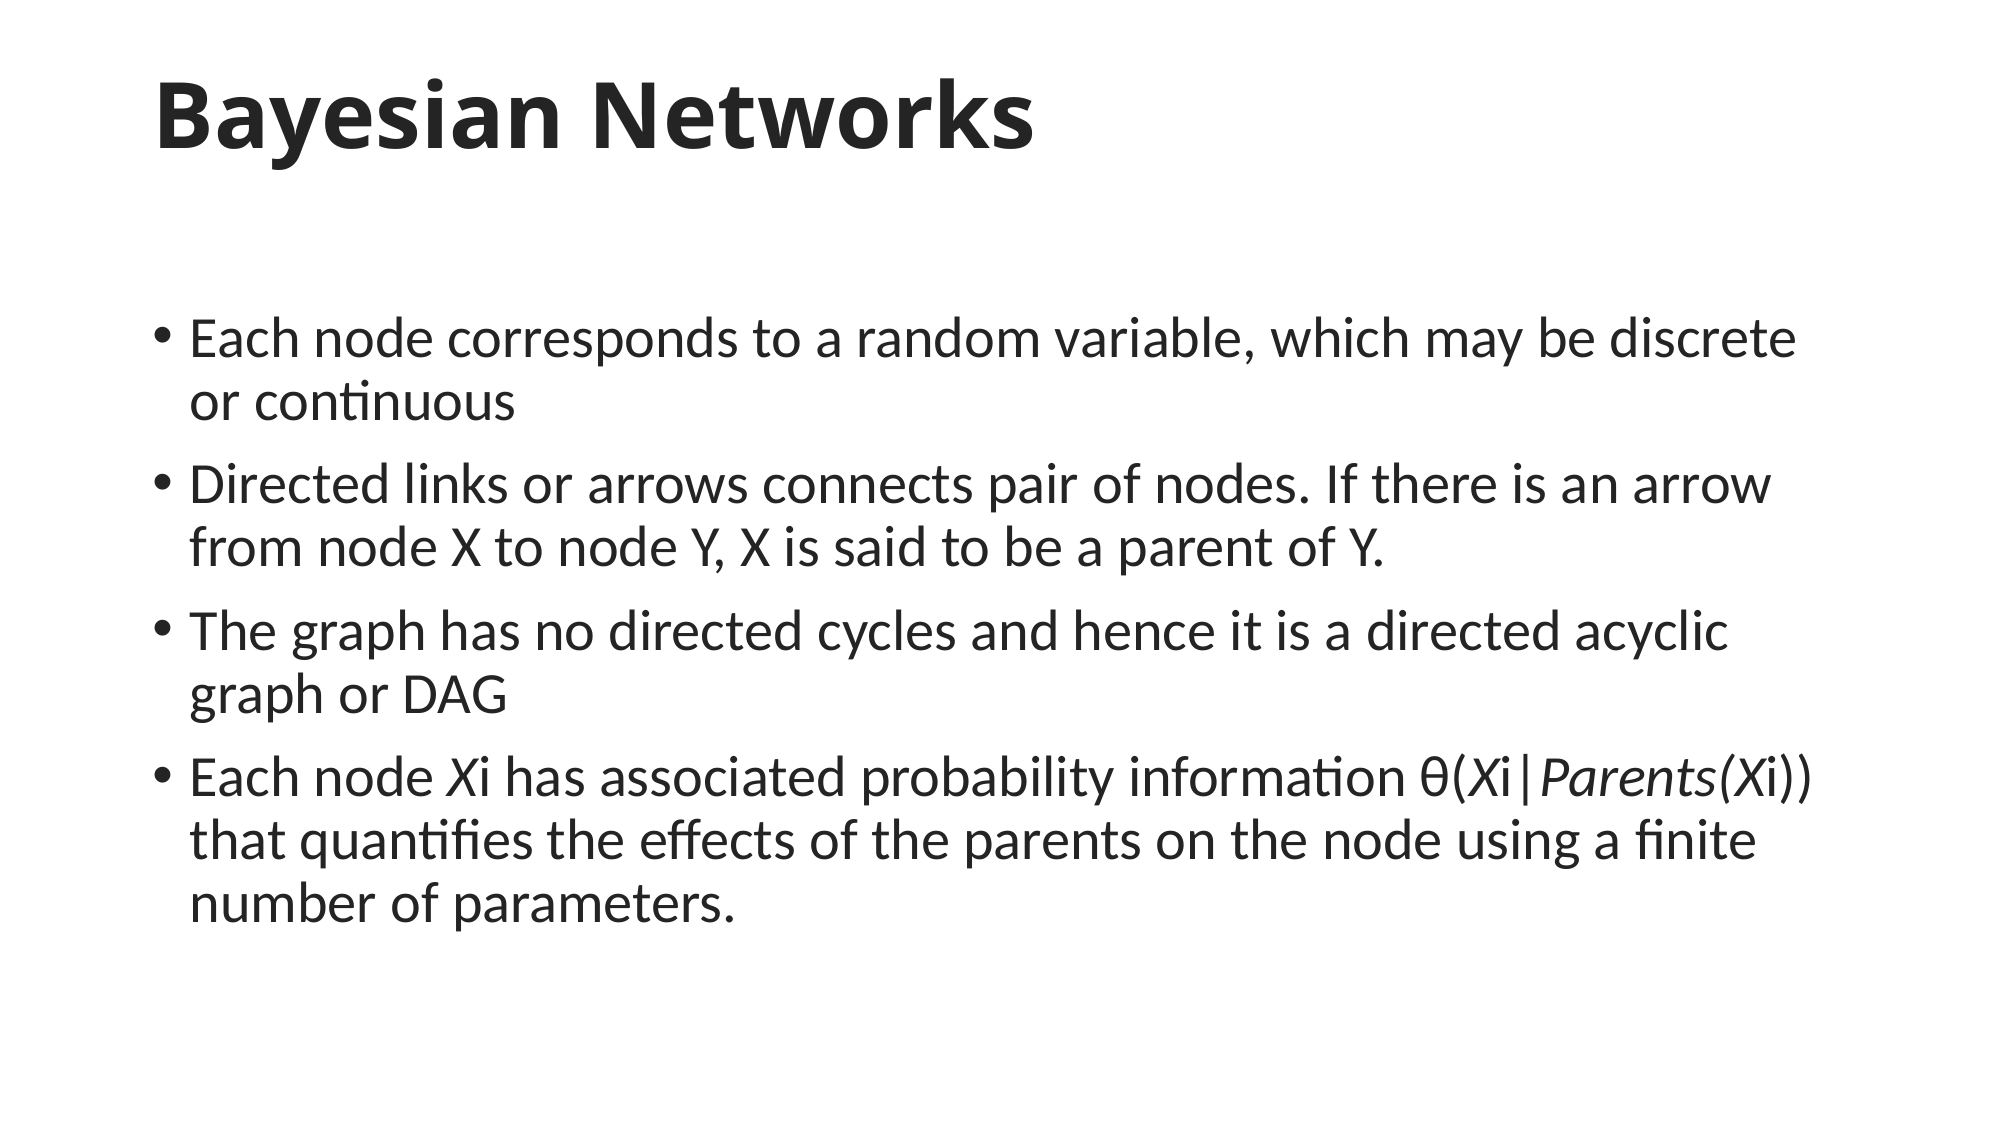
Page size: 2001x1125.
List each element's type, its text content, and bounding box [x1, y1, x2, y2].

title Bayesian Networks [137, 59, 1863, 278]
list Each node corresponds to a random variable, which may be discrete or continuous Directed links or arrows connects pair of nodes. If there is an arrow from node X to node Y, X is said to be a parent of Y. The graph has no directed cycles and hence it is a directed acyclic graph or DAG Each node Xi has associated probability information θ(Xi|Parents(Xi)) that quantifies the effects of the parents on the node using a finite number of parameters. [137, 299, 1863, 1016]
